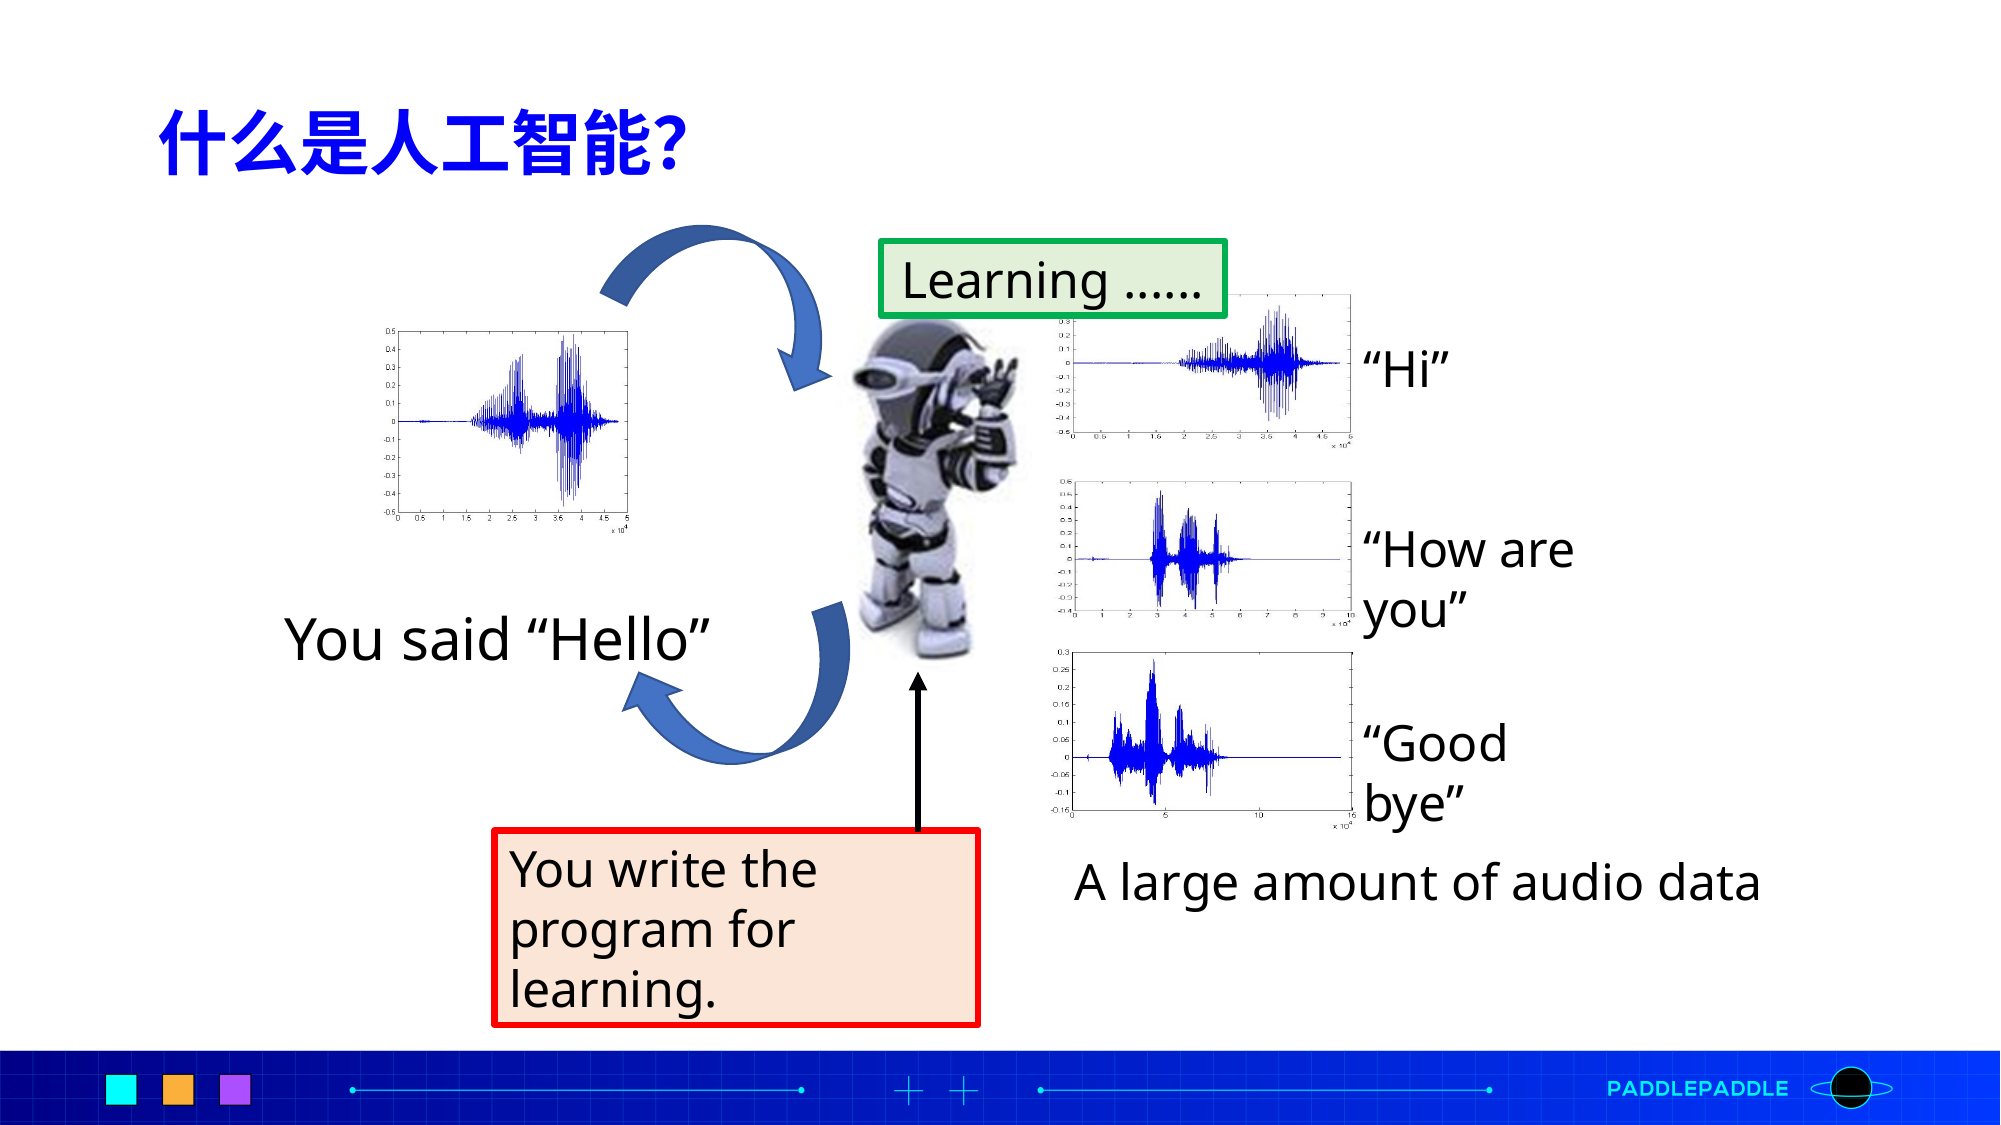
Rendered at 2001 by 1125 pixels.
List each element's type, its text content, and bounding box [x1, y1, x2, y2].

picture [0, 1047, 2000, 1125]
text_box 什么是人工智能？ [142, 49, 1581, 184]
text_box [253, 239, 1872, 967]
